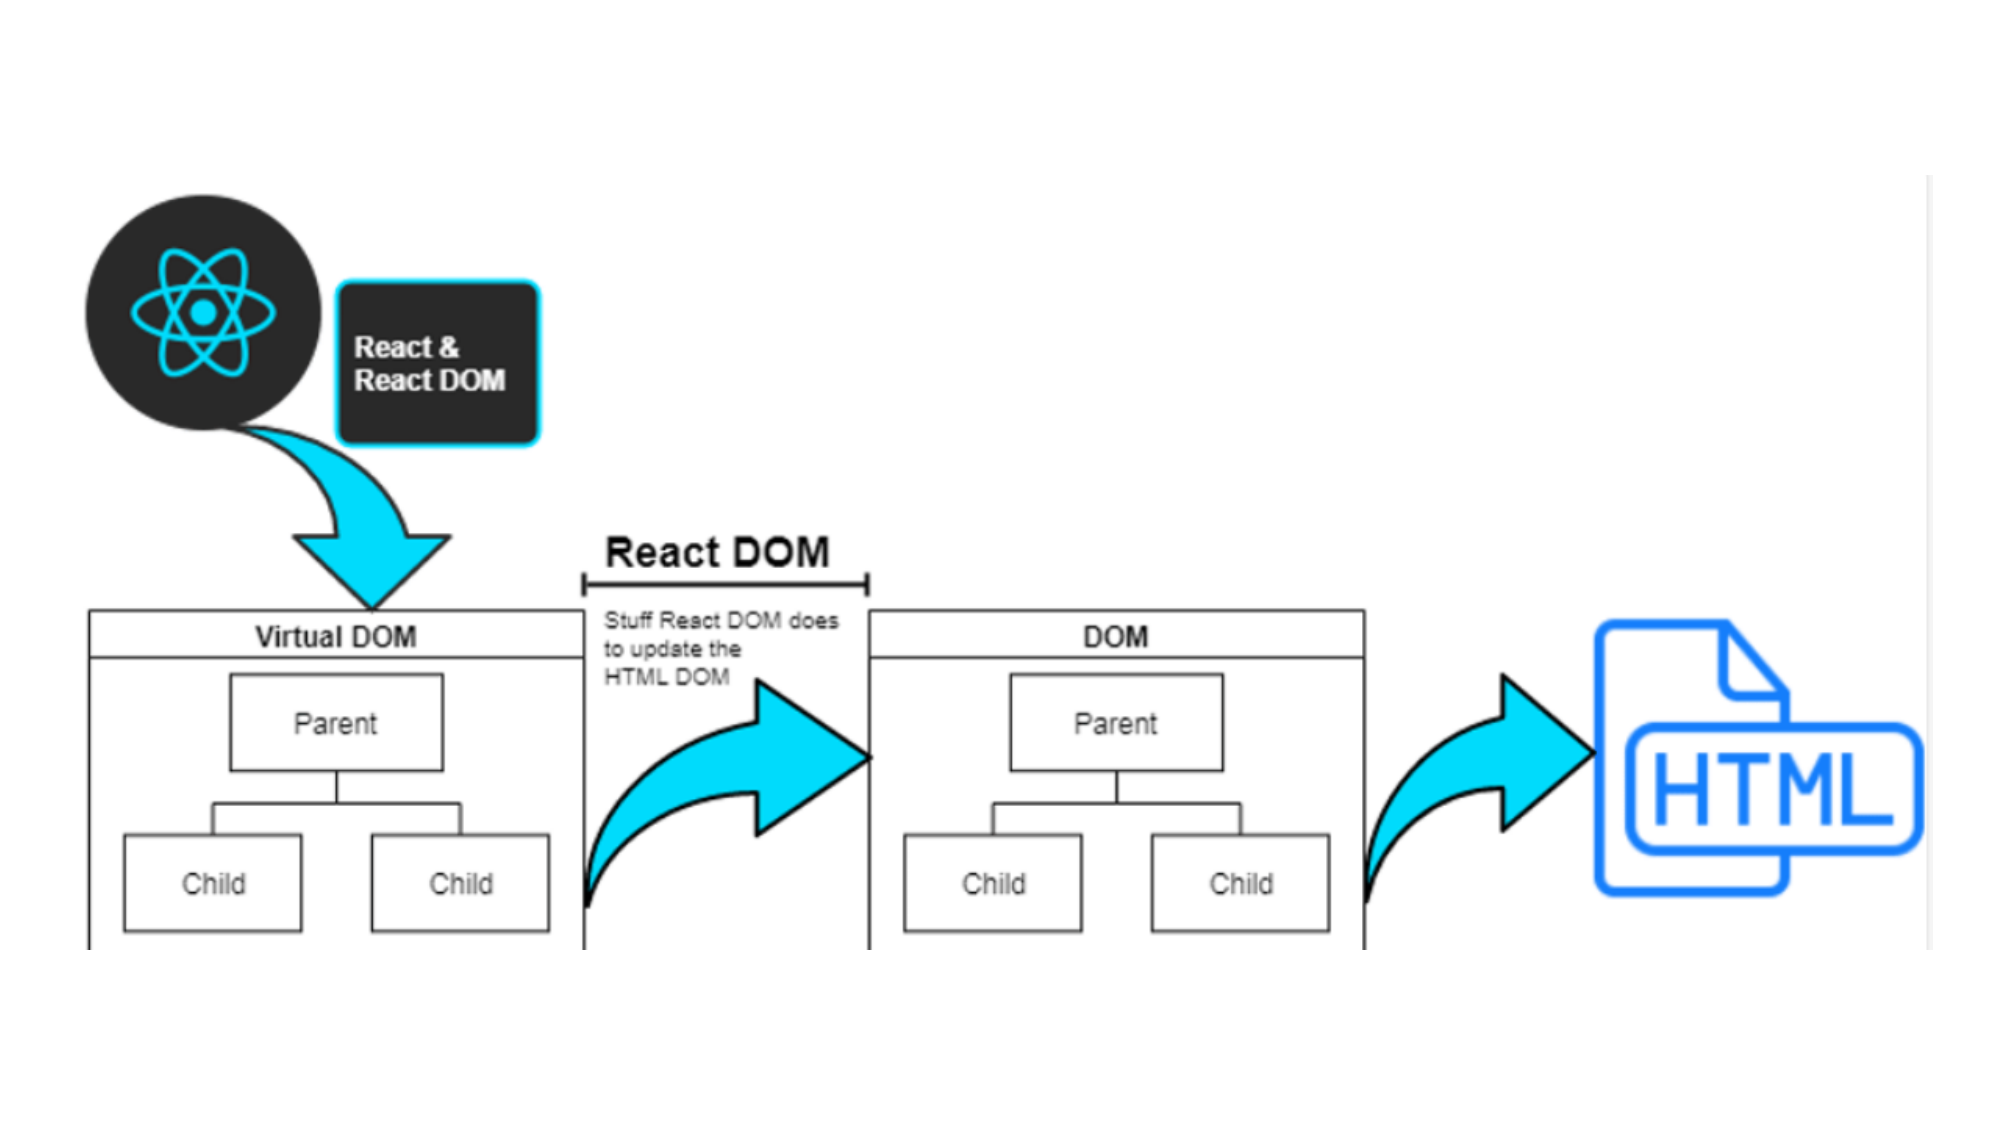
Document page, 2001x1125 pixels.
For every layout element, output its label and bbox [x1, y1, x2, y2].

picture [66, 175, 1933, 950]
